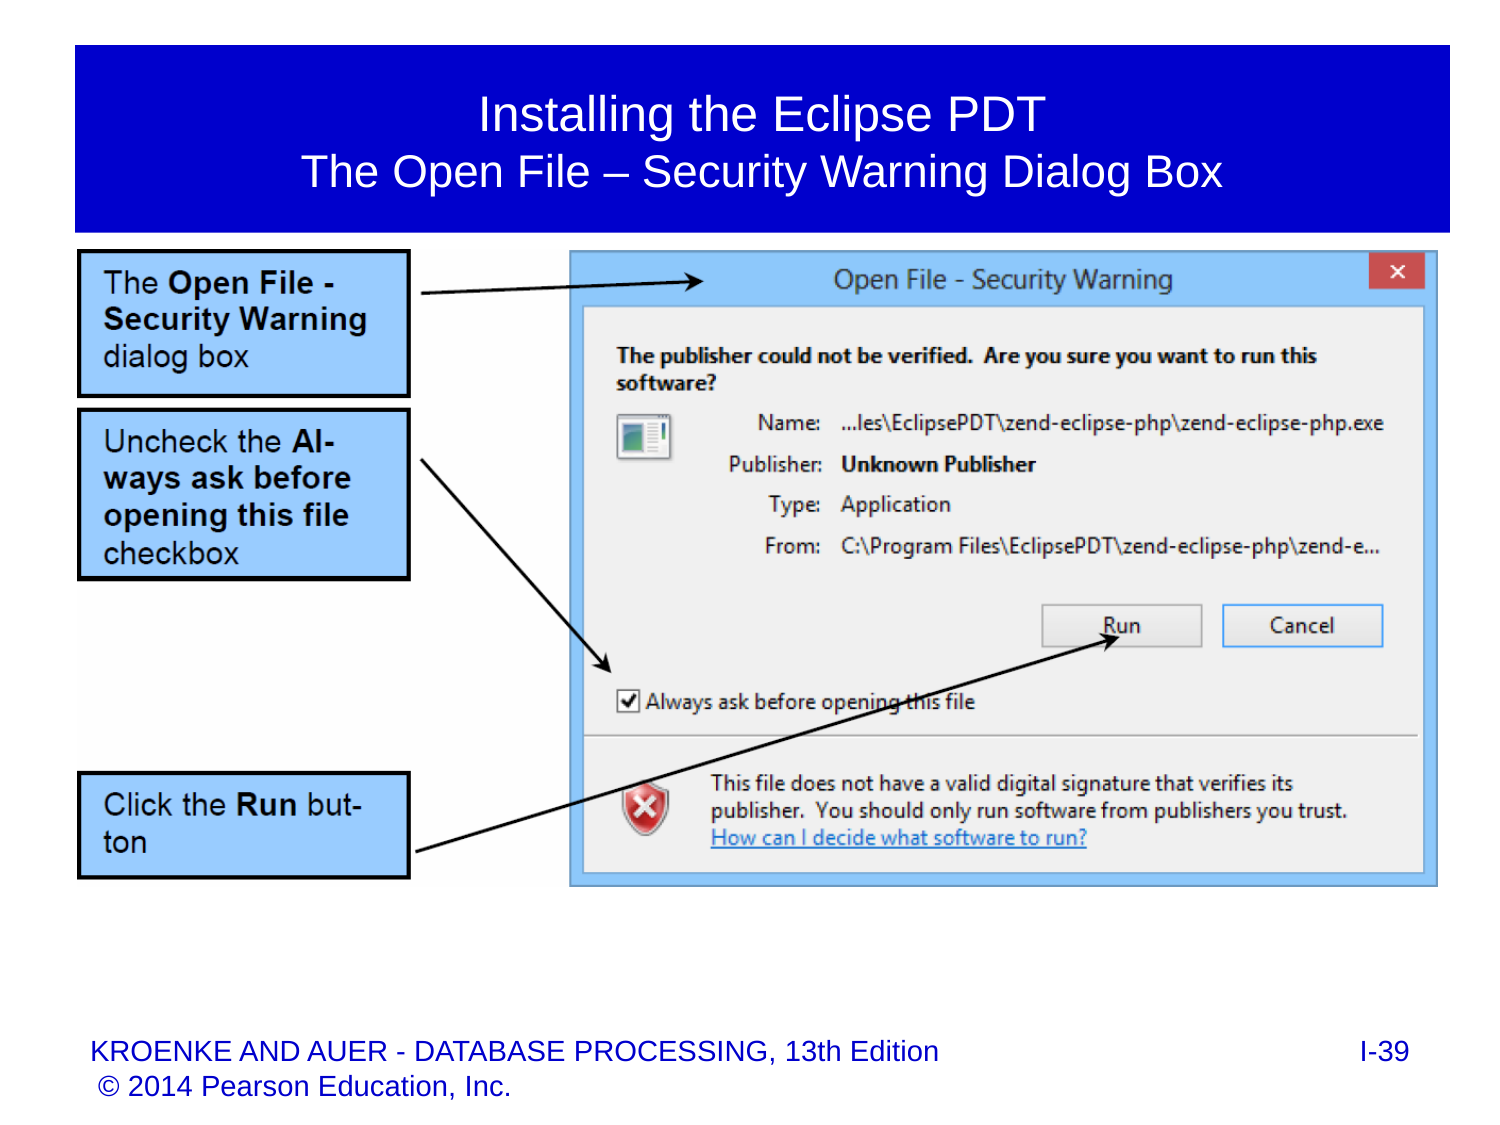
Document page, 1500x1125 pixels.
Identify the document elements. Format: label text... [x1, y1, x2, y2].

title Installing the Eclipse PDT The Open File – Security Warning Dialog Box [75, 45, 1450, 233]
picture [77, 249, 1438, 887]
slide_number I-39 [1074, 1024, 1426, 1103]
footer KROENKE AND AUER - DATABASE PROCESSING, 13th Edition © 2014 Pearson Education, Inc. [74, 1024, 963, 1104]
